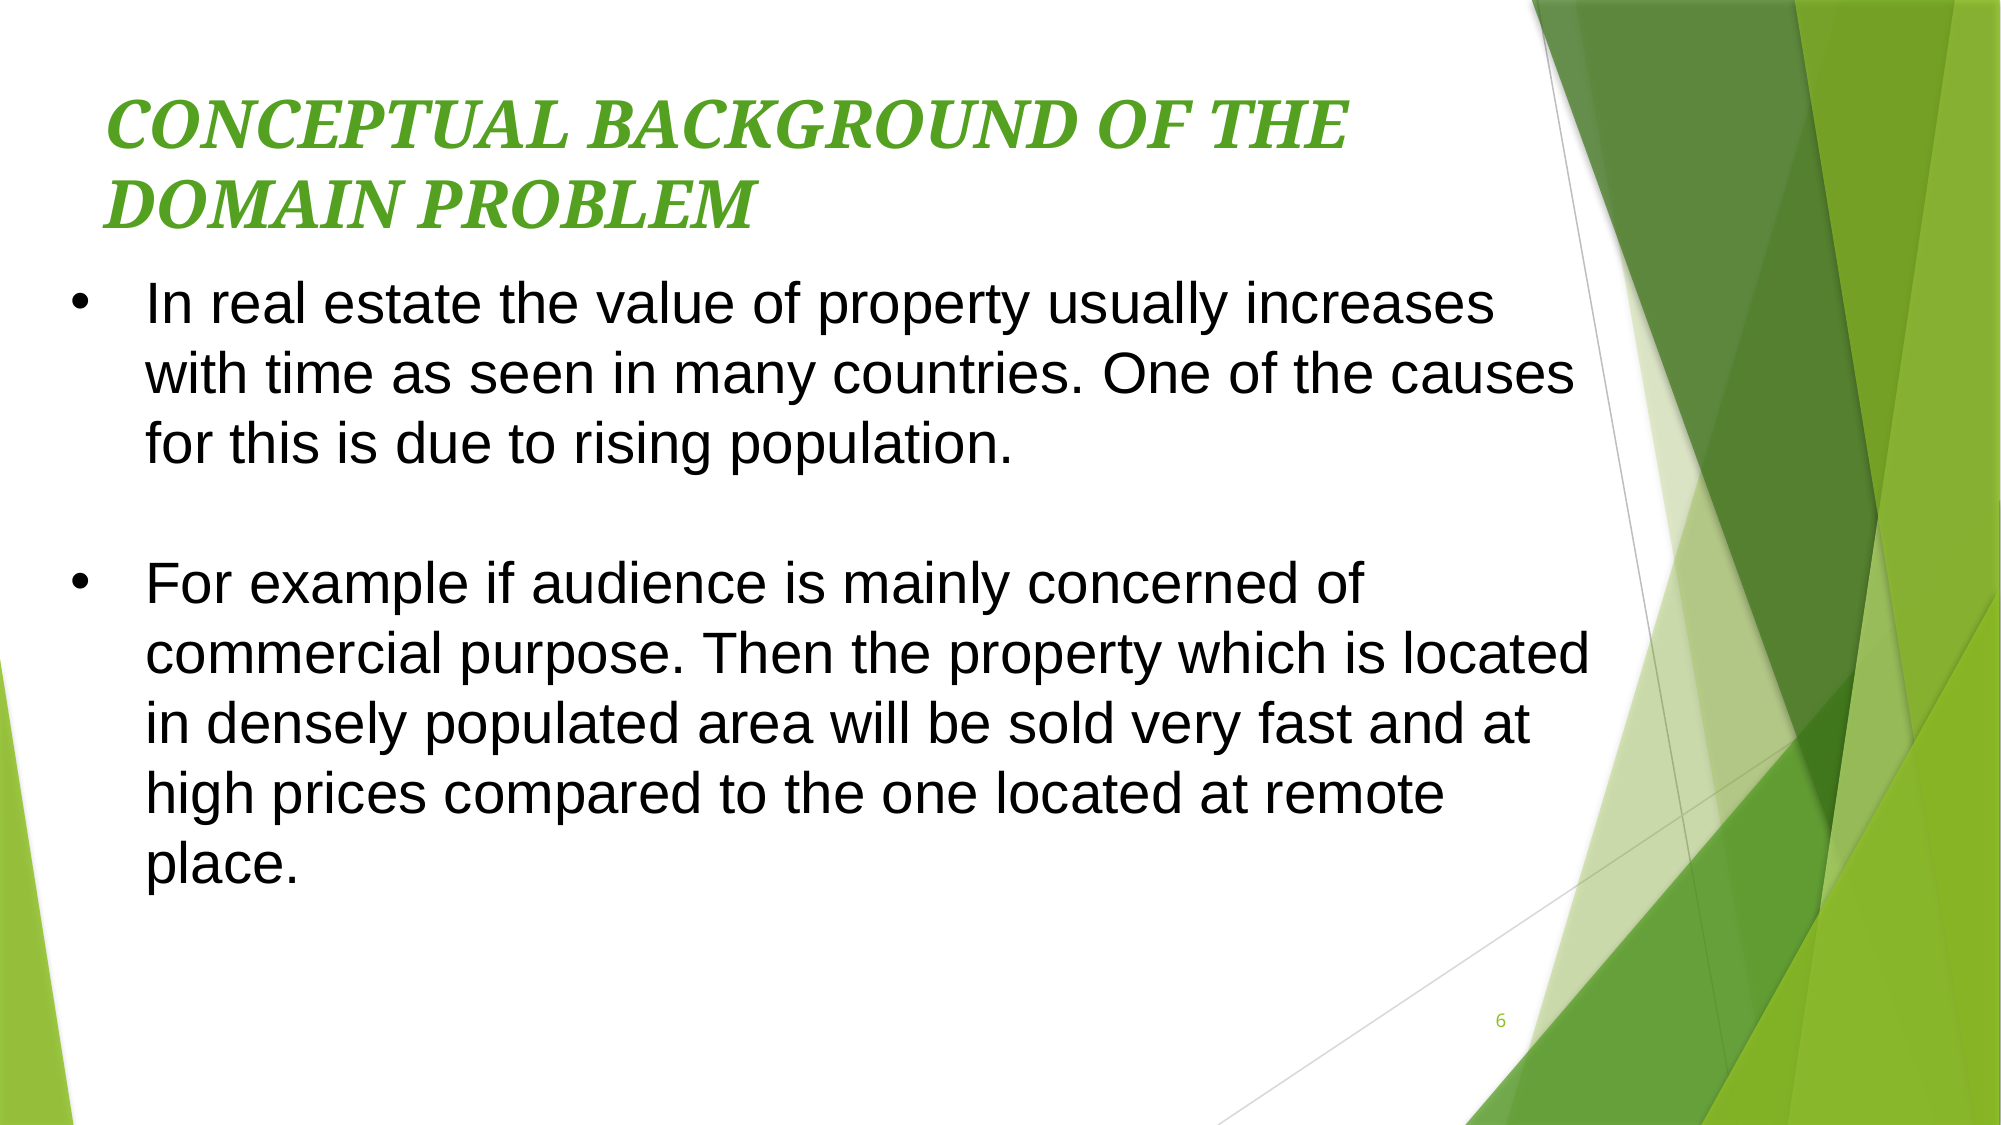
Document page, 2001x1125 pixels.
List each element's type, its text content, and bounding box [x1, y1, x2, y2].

text_box CONCEPTUAL BACKGROUND OF THE DOMAIN PROBLEM [89, 74, 1673, 250]
slide_number 6 [1409, 991, 1522, 1051]
text_box In real estate the value of property usually increases with time as seen in many countries. One of the causes for this is due to rising population. For example if audience is mainly concerned of commercial purpose. Then the property which is located in densely populated area will be sold very fast and at high prices compared to the one located at remote place. [55, 257, 1628, 903]
